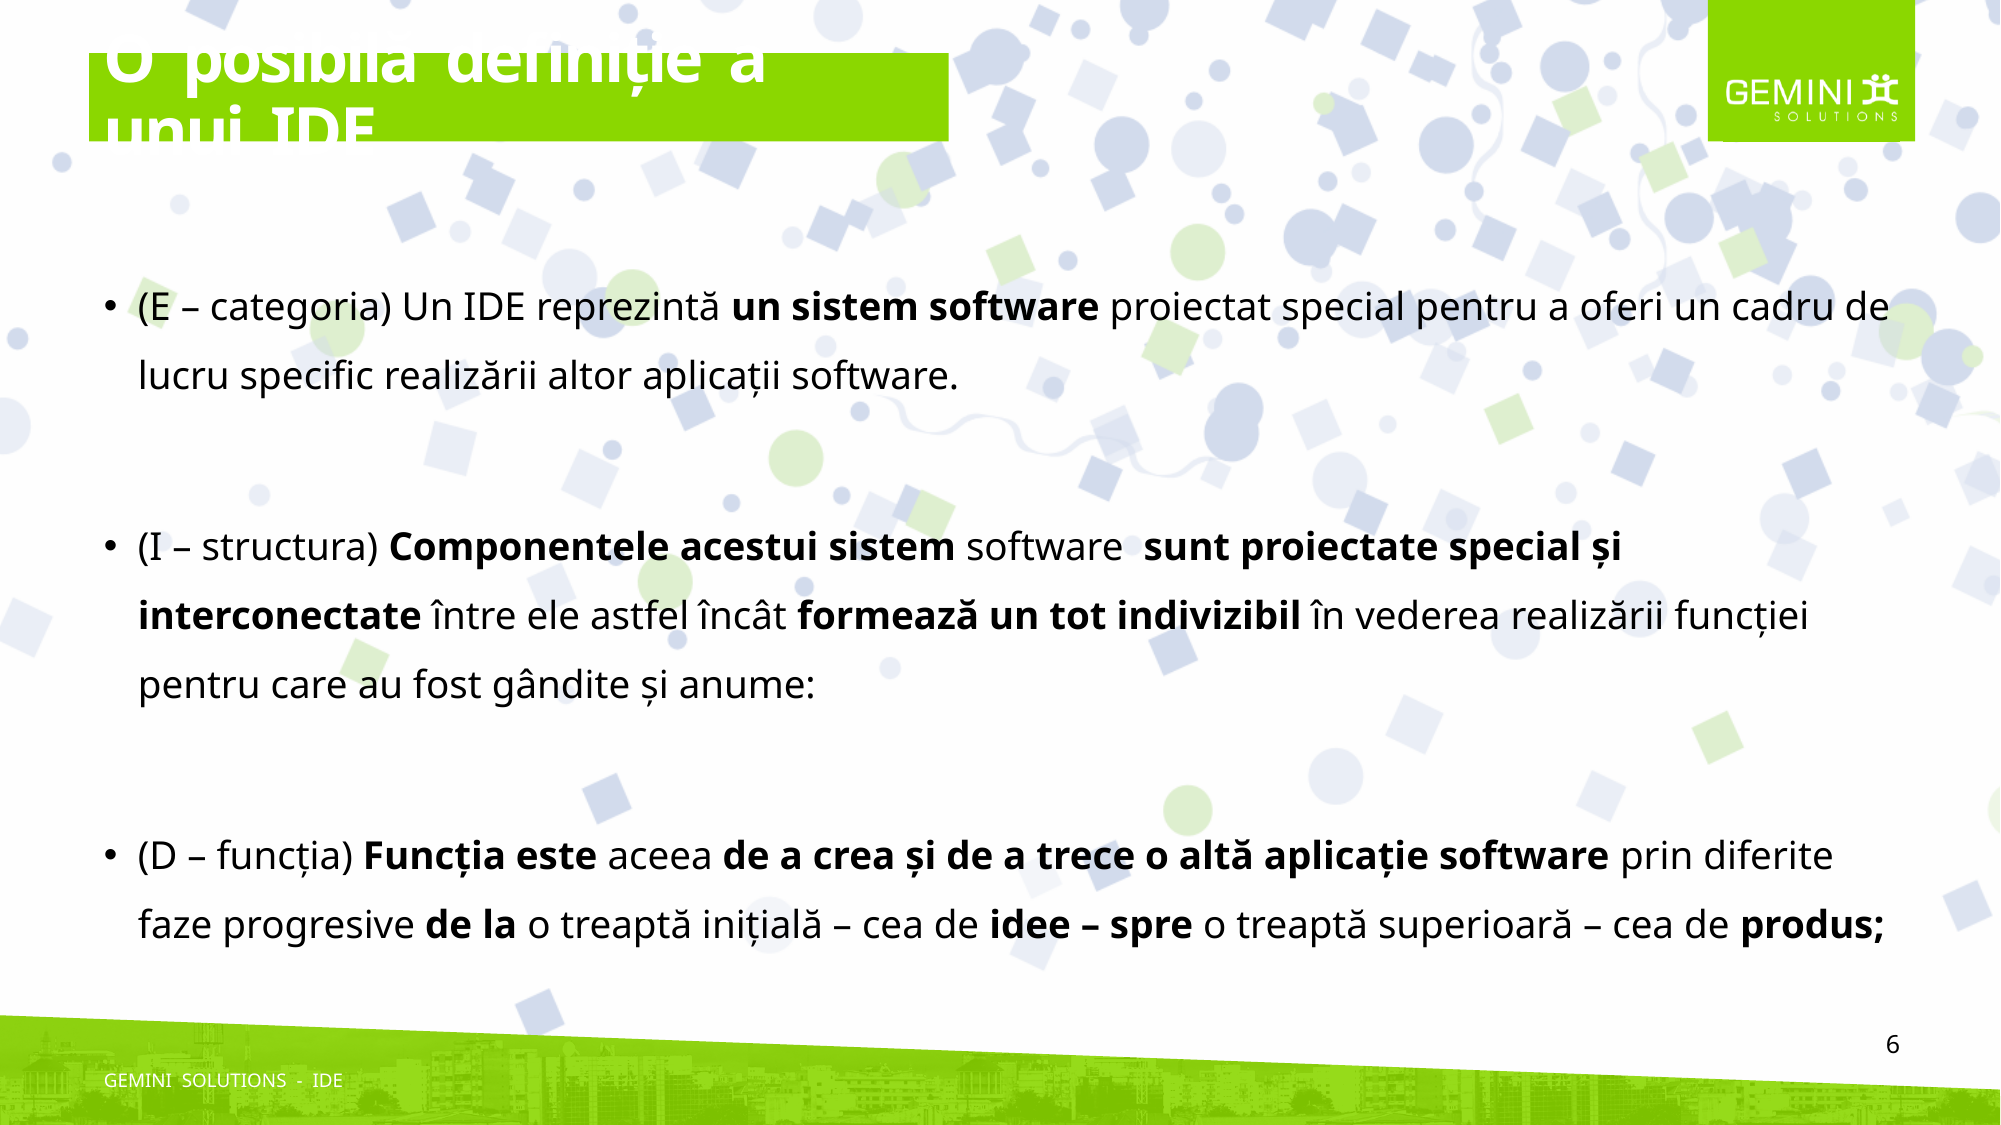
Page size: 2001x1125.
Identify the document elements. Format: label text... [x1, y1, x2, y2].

slide_number 6 [1789, 1015, 1916, 1076]
footer GEMINI SOLUTIONS - IDE [89, 1050, 989, 1111]
picture [1723, 53, 1900, 142]
list (E – categoria) Un IDE reprezintă un sistem software proiectat special pentru a oferi un cadru de lucru specific realizării altor aplicații software. (I – structura) Componentele acestui sistem software sunt proiectate special și interconectate între ele astfel încât formează un tot indivizibil în vederea realizării funcției pentru care au fost gândite și anume: (D – funcția) Funcția este aceea de a crea și de a trece o altă aplicație software prin diferite faze progresive de la o treaptă inițială – cea de idee – spre o treaptă superioară – cea de produs; [89, 251, 1916, 1001]
title O posibilă definiție a unui IDE [89, 53, 949, 142]
